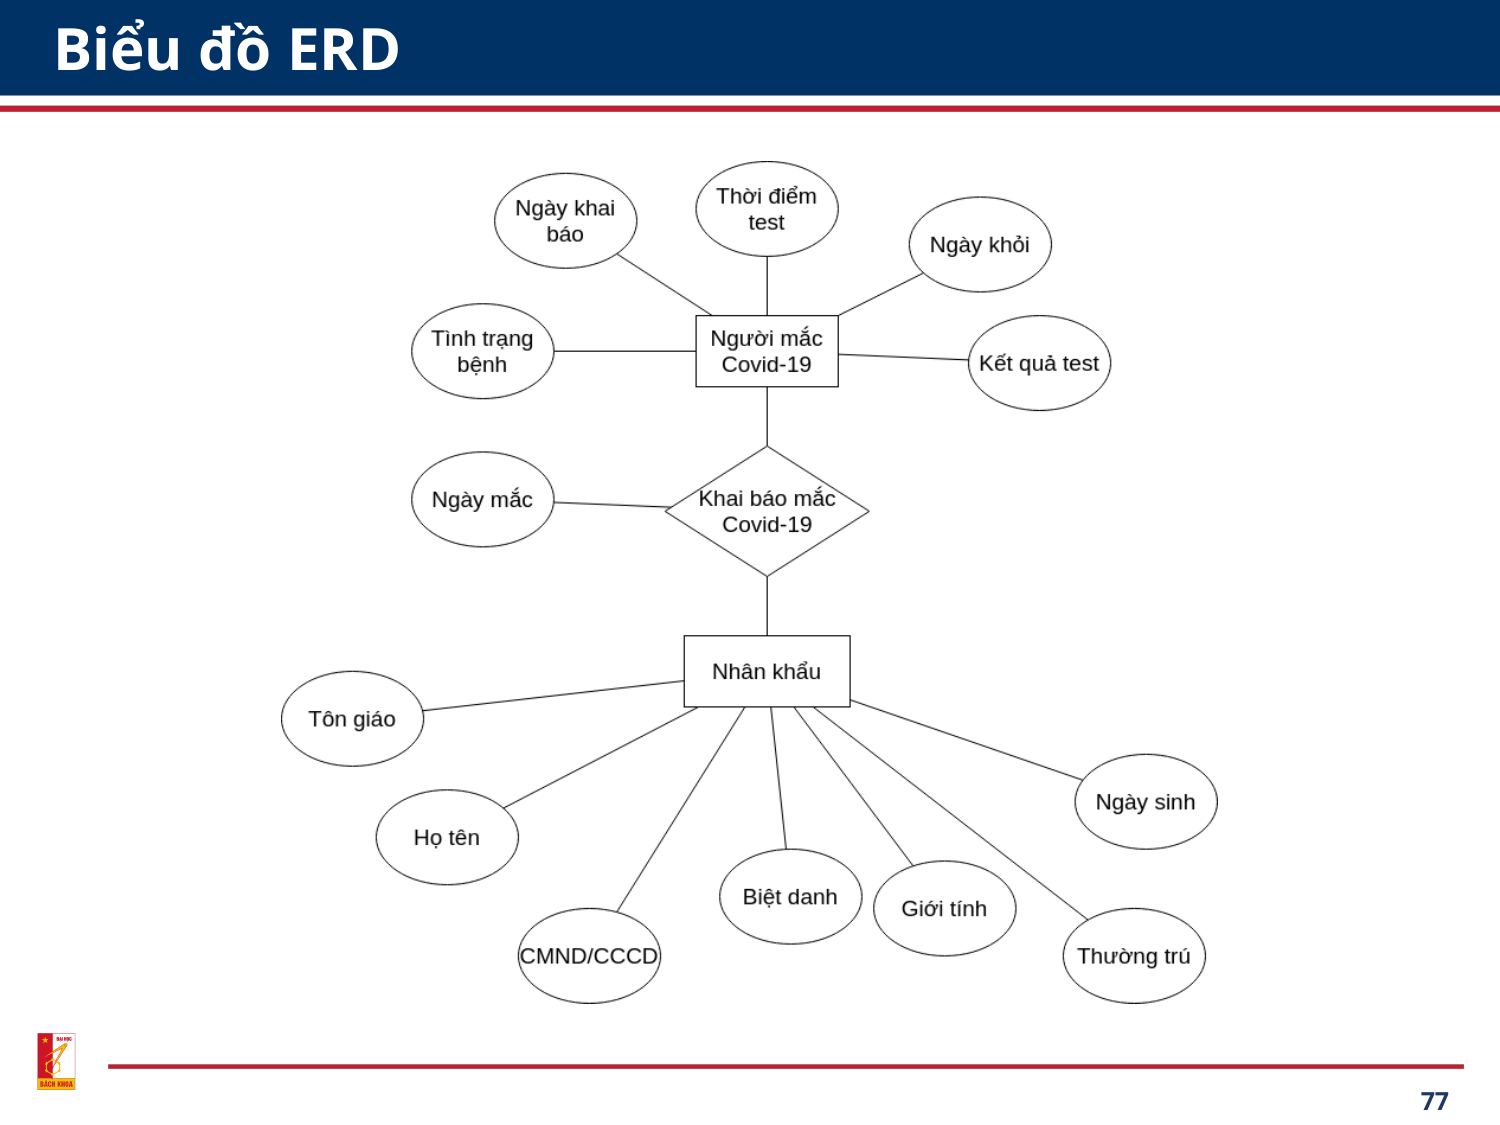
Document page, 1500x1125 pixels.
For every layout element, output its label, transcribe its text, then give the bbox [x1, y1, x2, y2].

slide_number 77 [1126, 1078, 1464, 1125]
picture [0, 0, 1500, 1125]
title Biểu đồ ERD [38, 12, 1462, 87]
